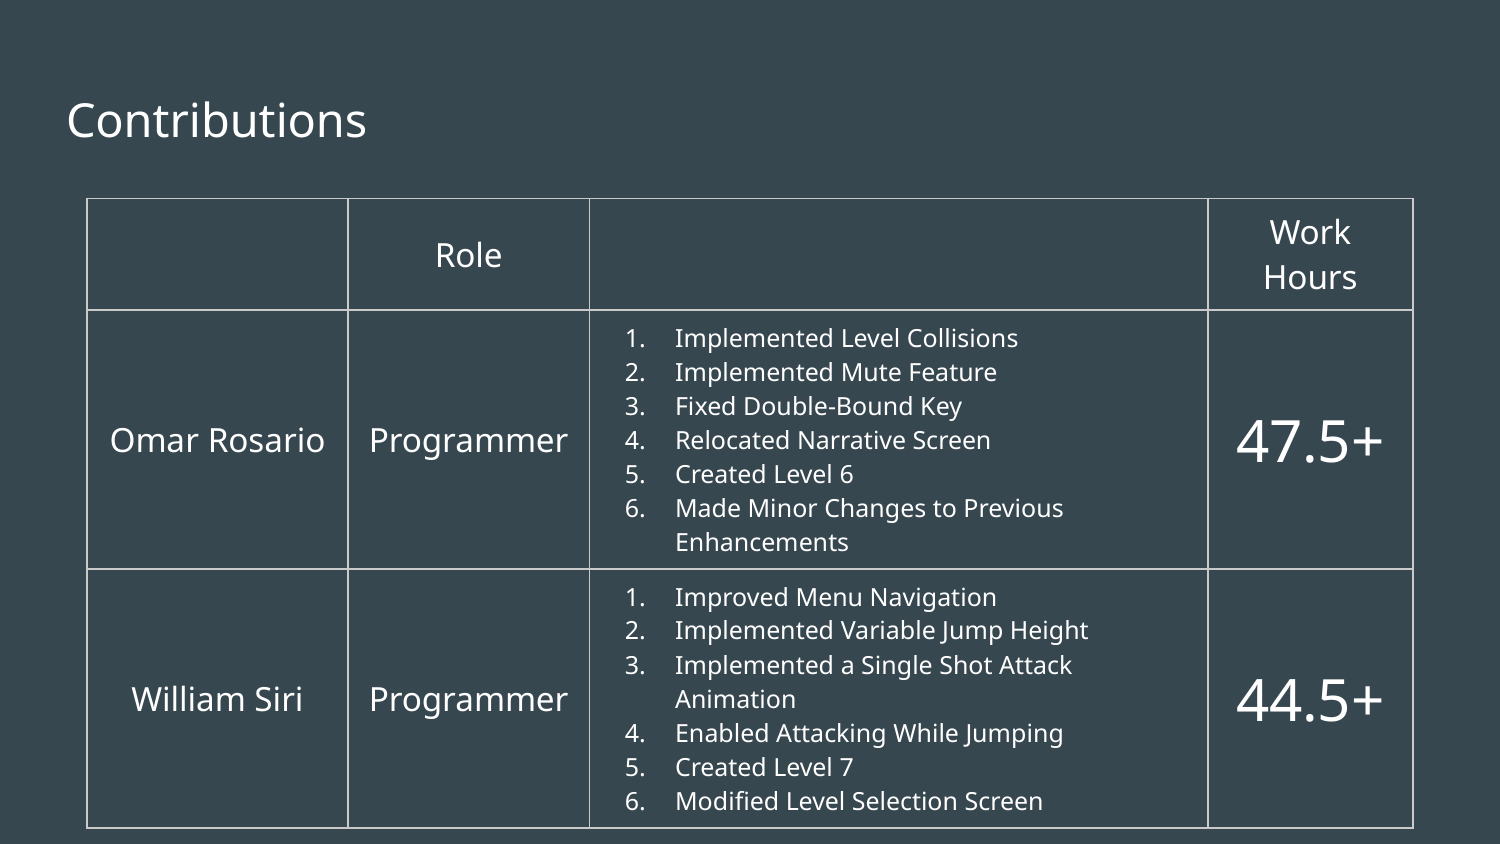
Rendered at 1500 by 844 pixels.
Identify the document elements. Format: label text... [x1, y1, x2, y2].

table_cell Omar Rosario [88, 311, 347, 568]
table_header [590, 199, 1207, 309]
table_cell Programmer [349, 570, 589, 827]
table_cell 47.5+ [1209, 311, 1412, 568]
table_cell Implemented Level Collisions Implemented Mute Feature Fixed Double-Bound Key Relocated Narrative Screen Created Level 6 Made Minor Changes to Previous Enhancements [590, 311, 1207, 568]
table_cell Programmer [349, 311, 589, 568]
table_header Work Hours [1209, 199, 1412, 309]
table_header [88, 199, 347, 309]
table_cell Improved Menu Navigation Implemented Variable Jump Height Implemented a Single Shot Attack Animation Enabled Attacking While Jumping Created Level 7 Modified Level Selection Screen [590, 570, 1207, 827]
table_cell William Siri [88, 570, 347, 827]
title Contributions [51, 72, 1449, 167]
table_header Role [349, 199, 589, 309]
table_cell 44.5+ [1209, 570, 1412, 827]
